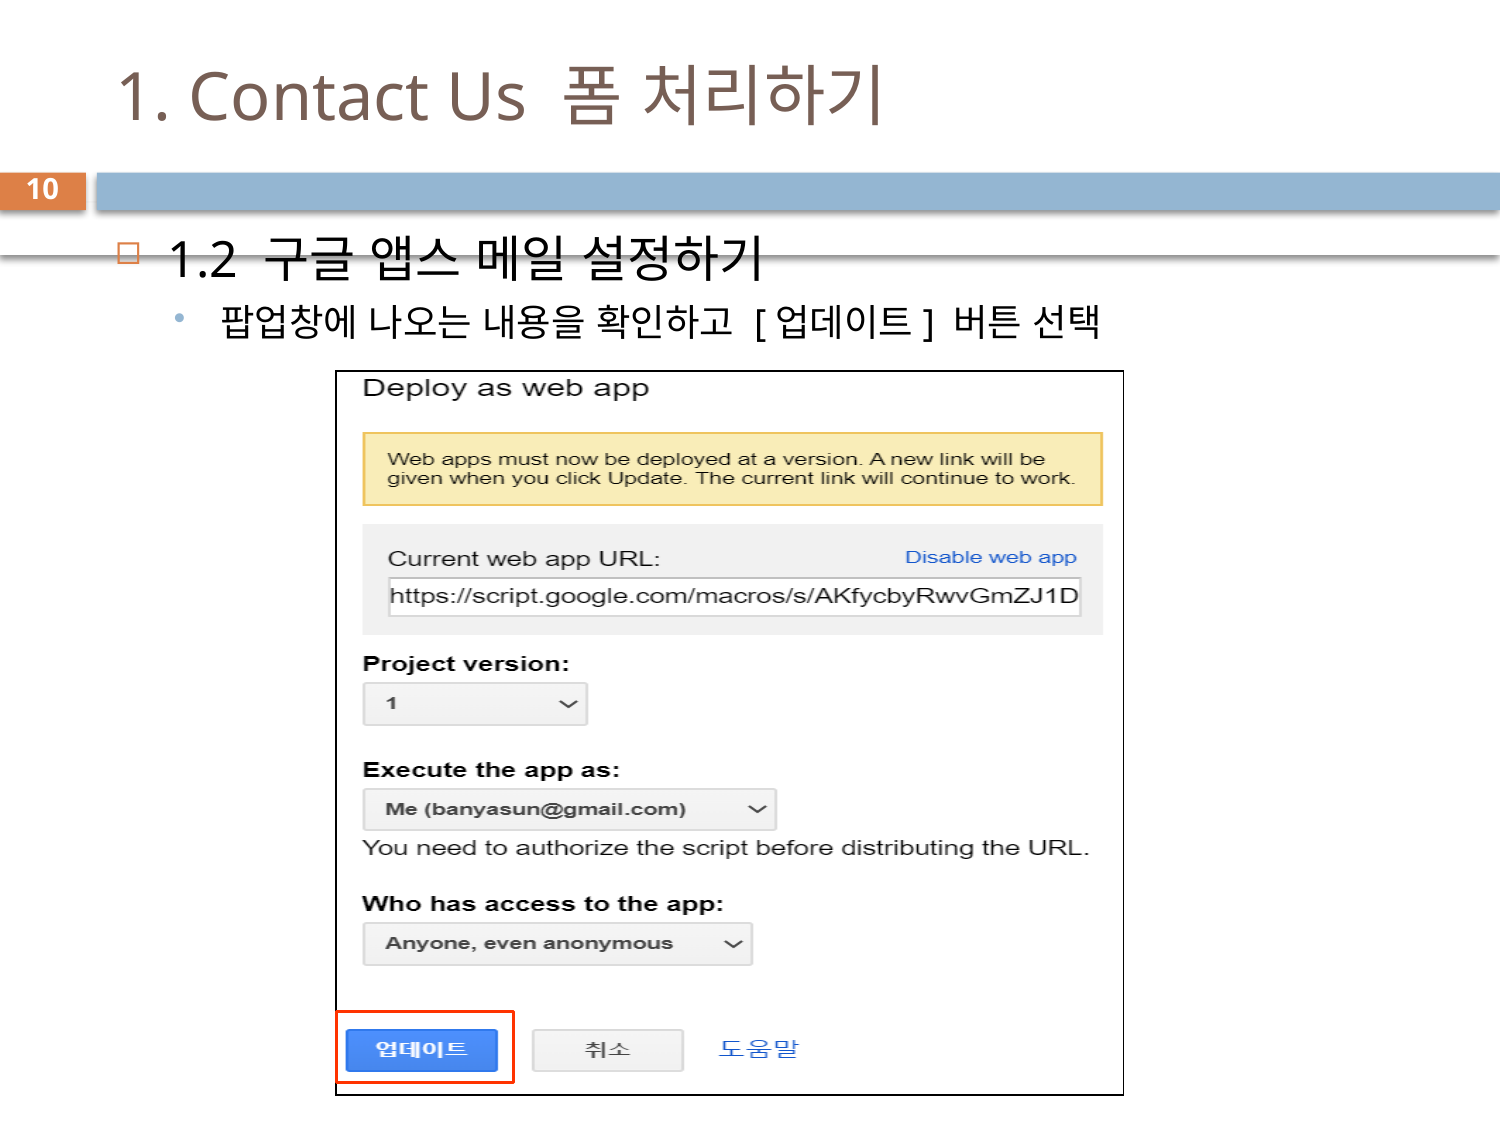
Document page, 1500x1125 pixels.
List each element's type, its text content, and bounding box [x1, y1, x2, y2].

picture [336, 371, 1124, 1095]
list 1.2 구글 앱스 메일 설정하기 팝업창에 나오는 내용을 확인하고 [업데이트] 버튼 선택 [100, 219, 1438, 1047]
title 1. Contact Us 폼 처리하기 [100, 37, 1438, 149]
slide_number 10 [0, 170, 87, 211]
